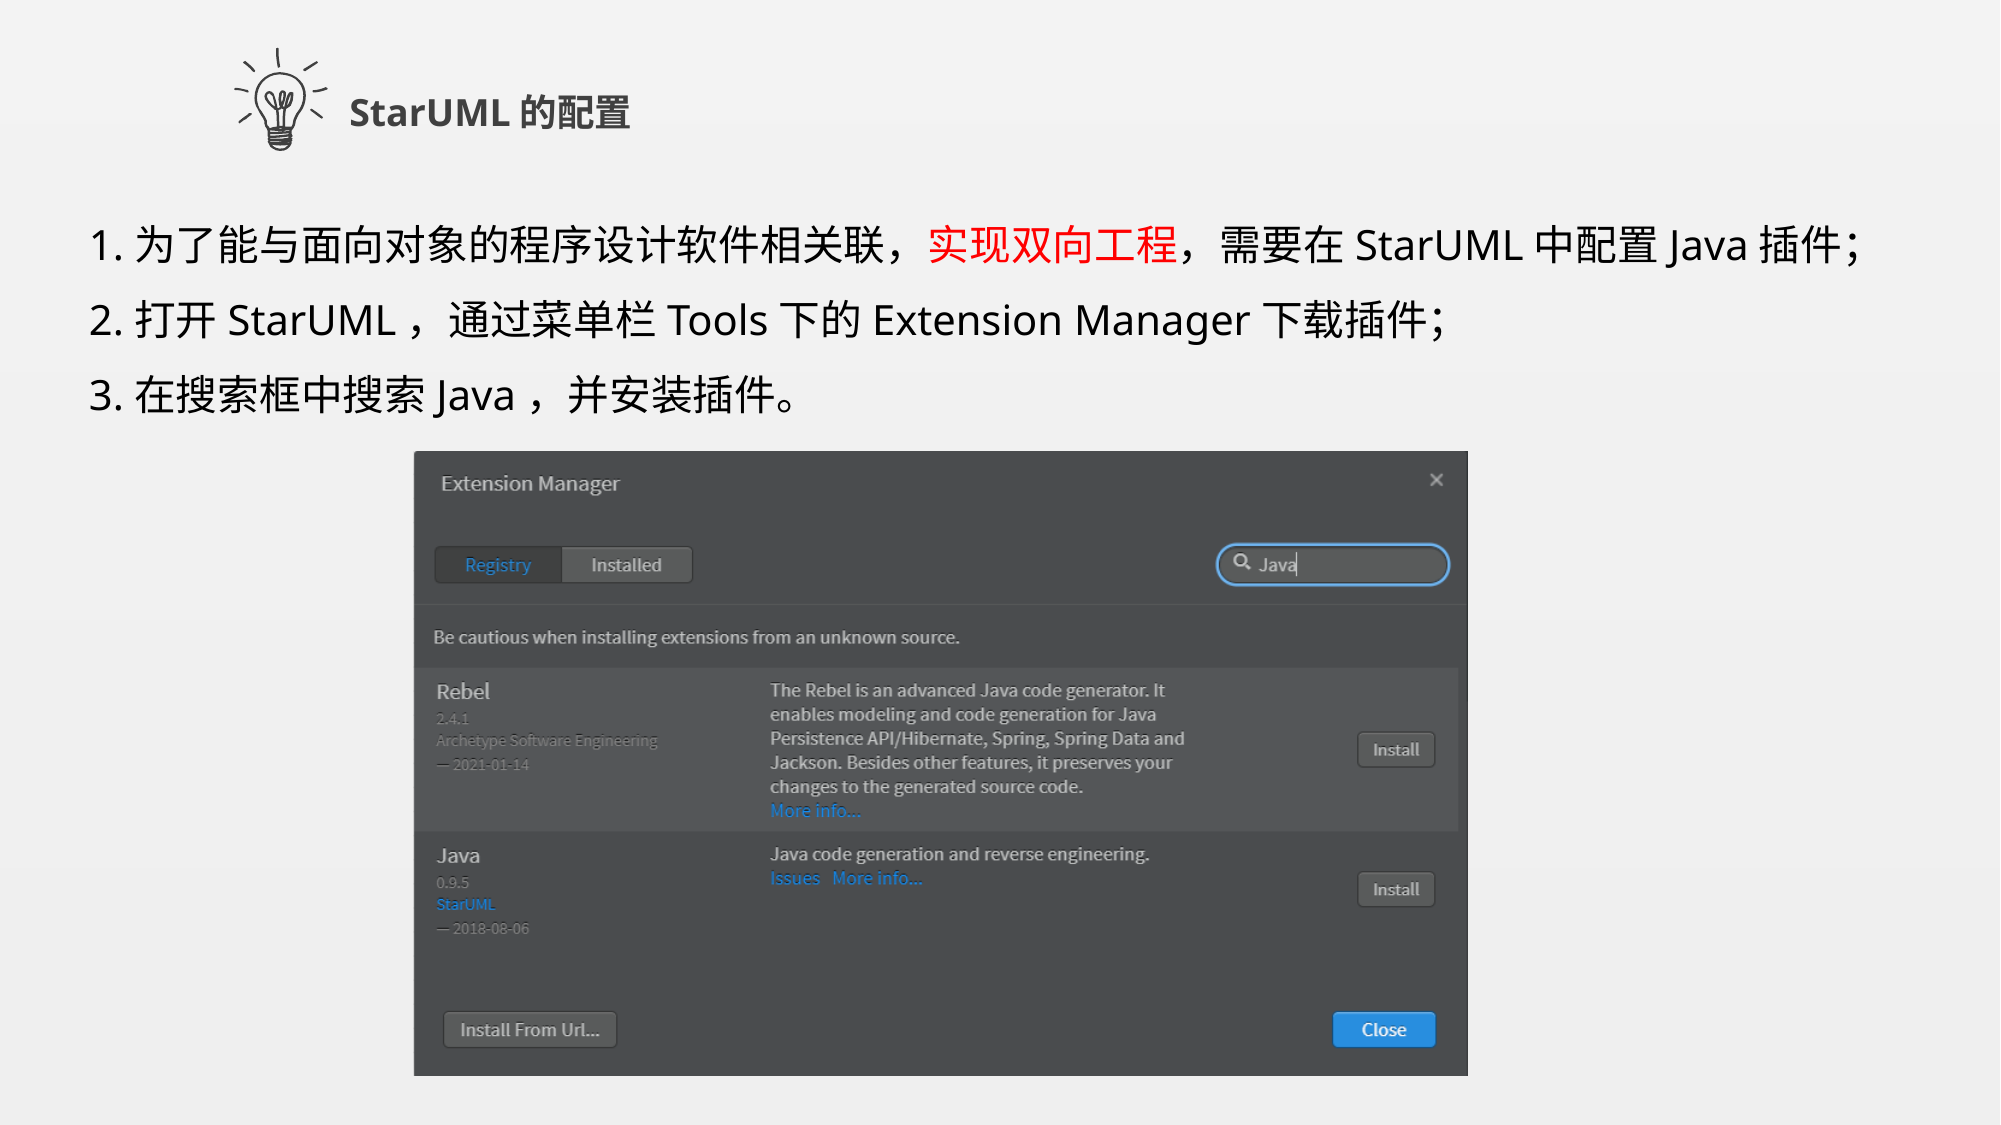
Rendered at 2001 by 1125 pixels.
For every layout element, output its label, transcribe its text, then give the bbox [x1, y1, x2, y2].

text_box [233, 47, 329, 151]
text_box StarUML的配置 [334, 81, 1399, 141]
picture [412, 451, 1468, 1076]
text_box 1.为了能与面向对象的程序设计软件相关联，实现双向工程，需要在StarUML中配置Java插件； 2.打开StarUML，通过菜单栏Tools下的Extension Manager下载插件； 3.在搜索框中搜索Java，并安装插件。 [74, 186, 2000, 427]
